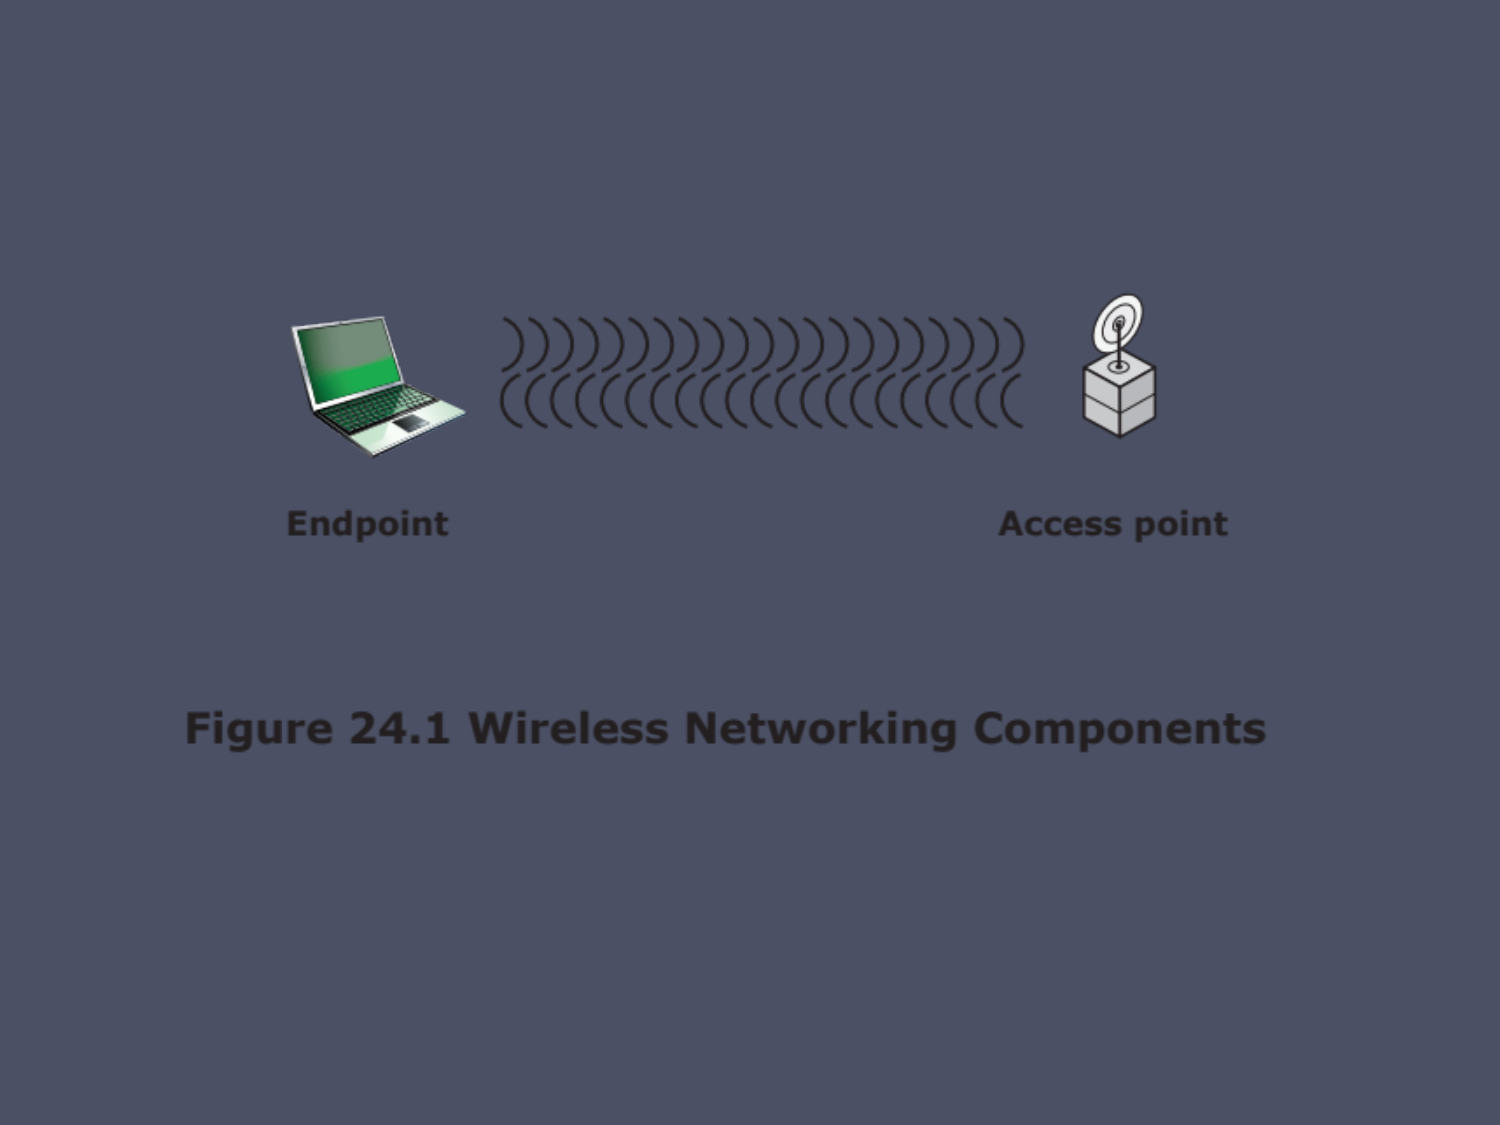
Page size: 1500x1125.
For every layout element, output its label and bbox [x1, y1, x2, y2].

picture [28, 196, 1452, 882]
